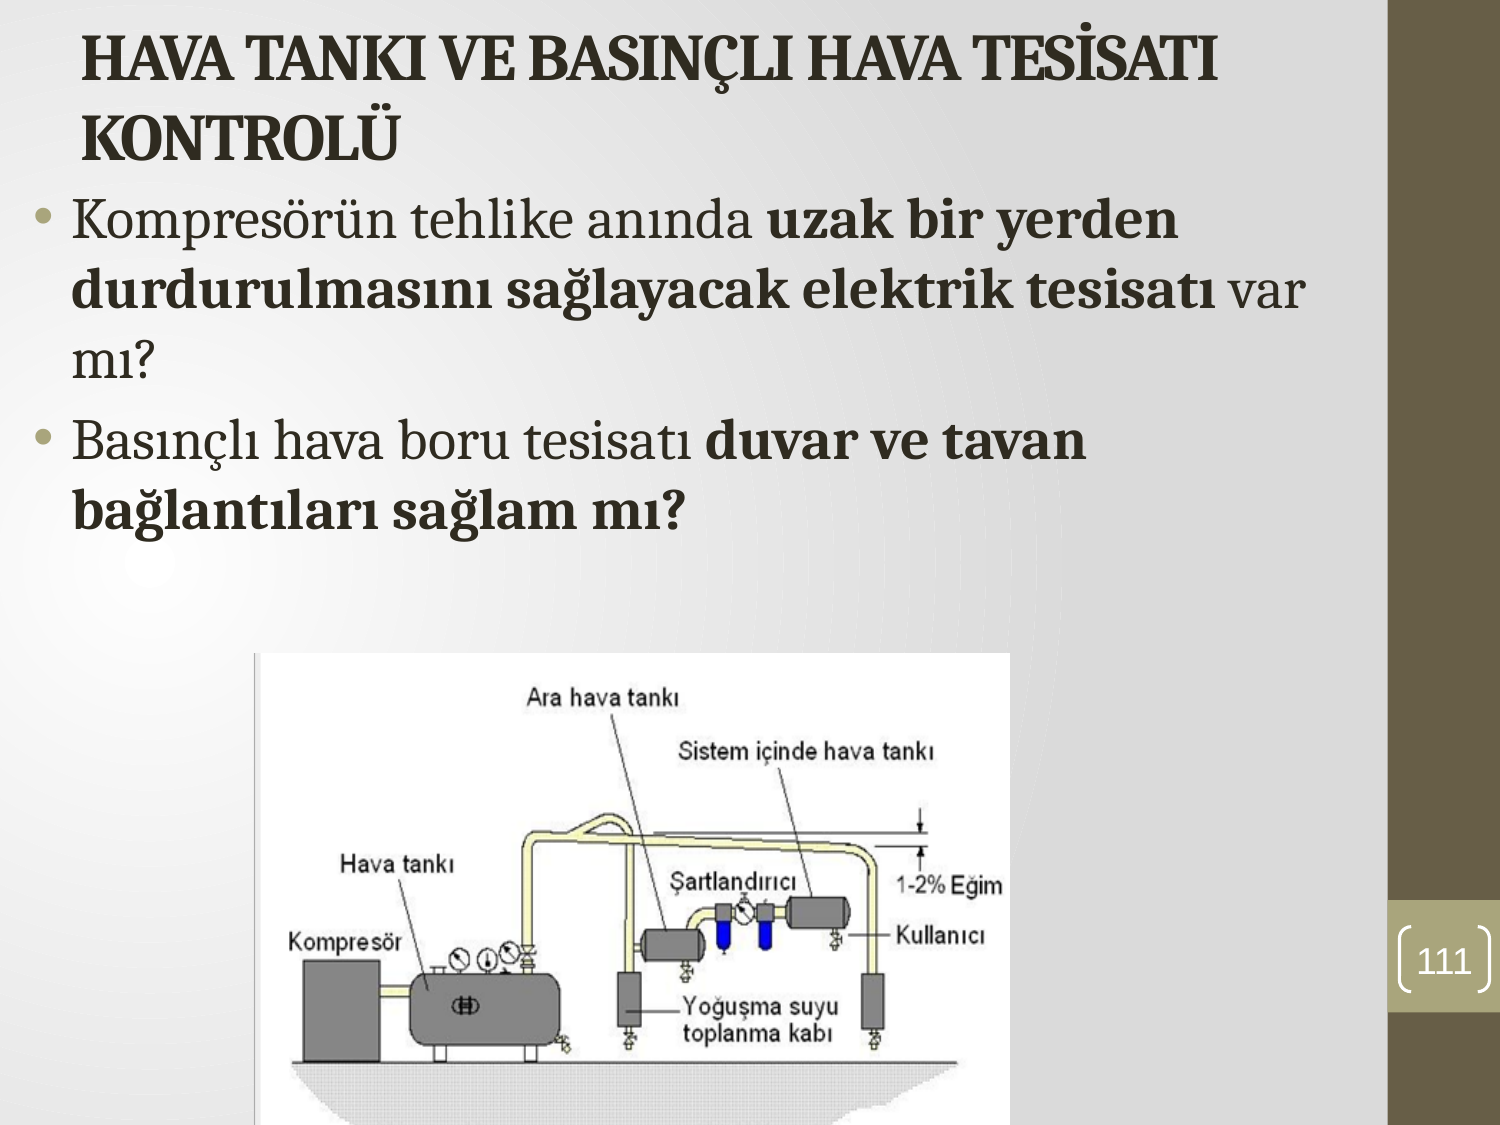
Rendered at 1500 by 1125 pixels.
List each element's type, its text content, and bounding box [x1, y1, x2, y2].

list Kompresörün tehlike anında uzak bir yerden durdurulmasını sağlayacak elektrik tesisatı var mı? Basınçlı hava boru tesisatı duvar ve tavan bağlantıları sağlam mı? [0, 172, 1376, 916]
title HAVA TANKI VE BASINÇLI HAVA TESİSATI KONTROLÜ [64, 0, 1415, 188]
slide_number 111 [1397, 925, 1492, 994]
picture [253, 653, 1011, 1125]
